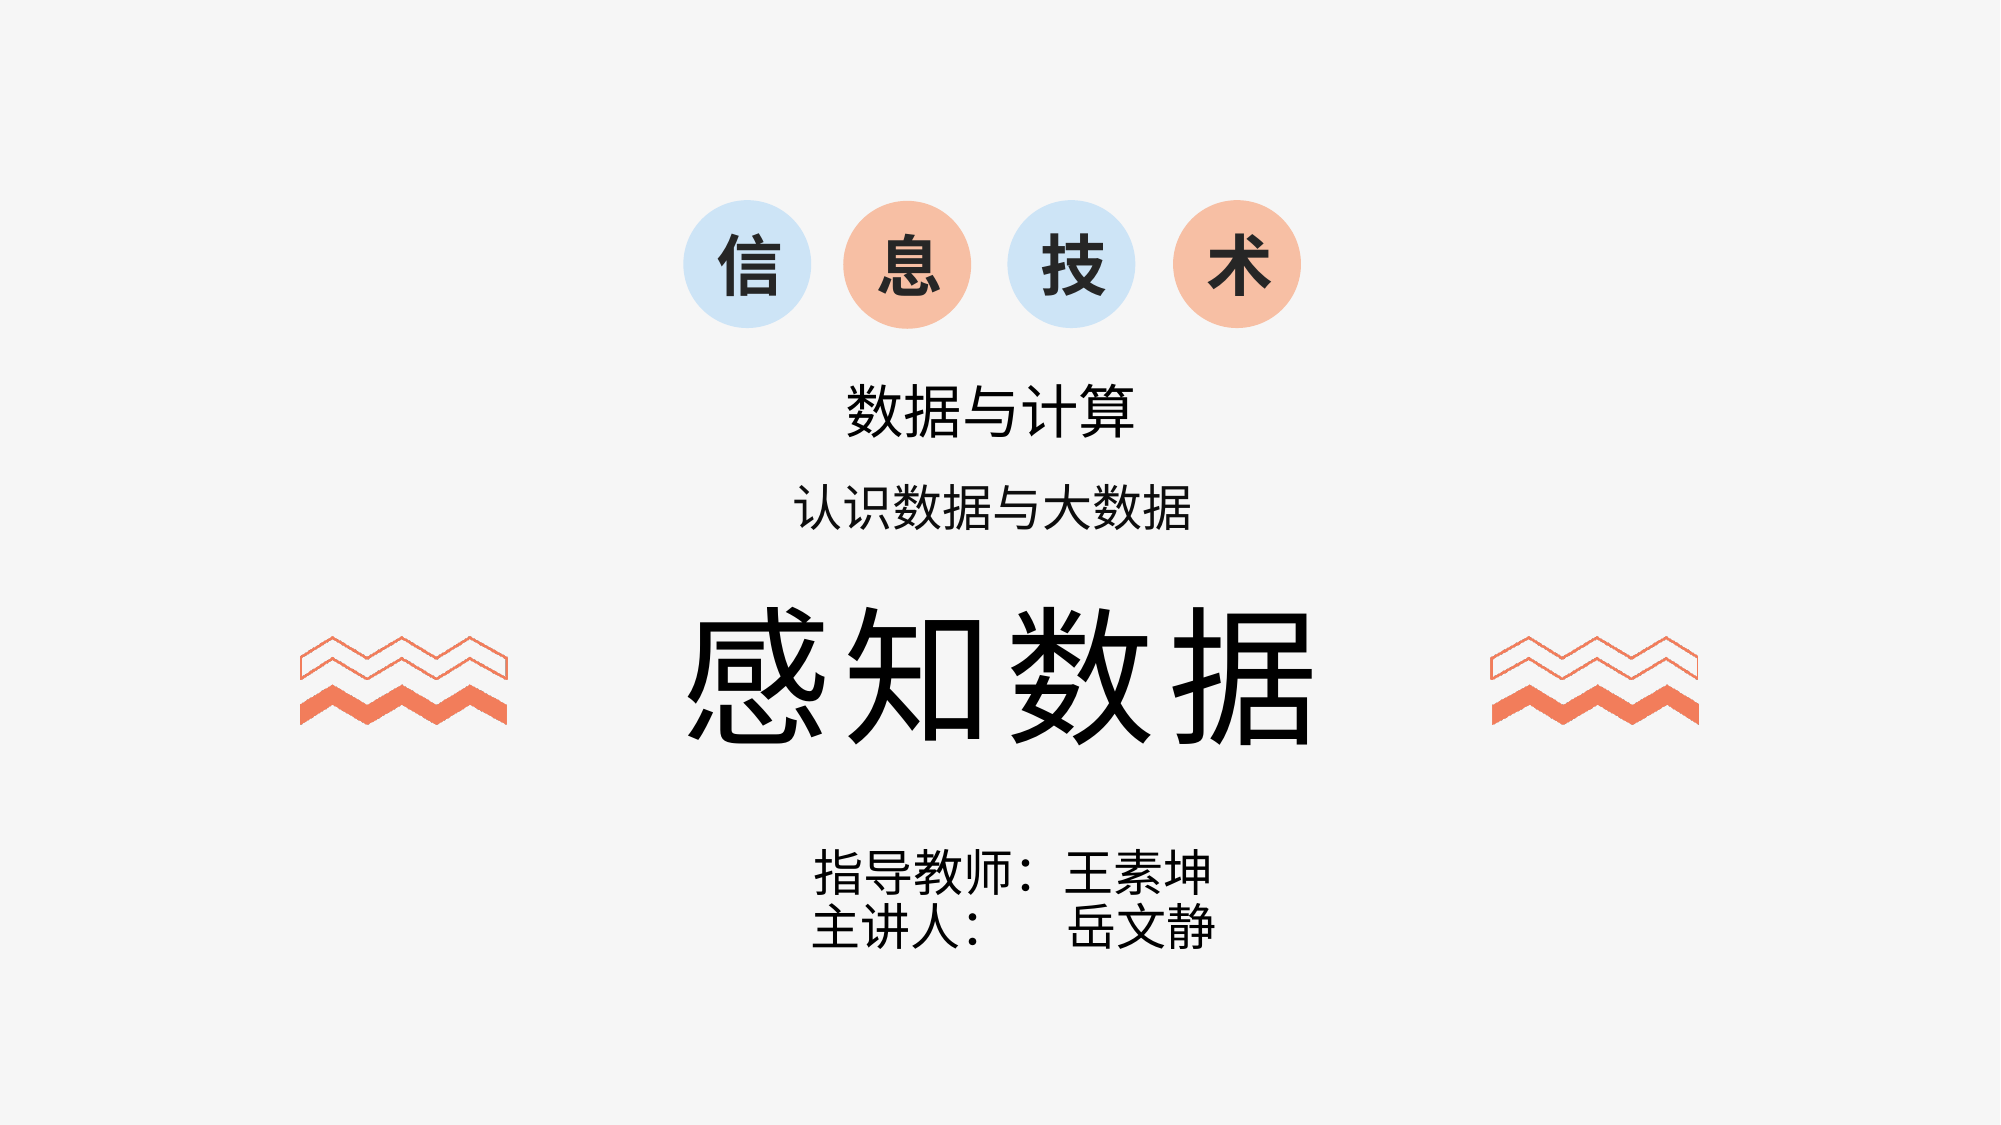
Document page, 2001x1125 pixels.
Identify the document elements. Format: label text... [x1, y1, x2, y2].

text_box 指导教师：王素坤 主讲人： 岳文静 [701, 864, 1325, 939]
text_box 数据与计算 [830, 368, 1169, 453]
text_box 技 [1006, 199, 1137, 330]
text_box 信 [682, 199, 813, 330]
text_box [1490, 636, 1699, 725]
text_box 术 [1172, 199, 1303, 330]
title 感知数据 [434, 576, 1566, 794]
text_box 息 [842, 199, 973, 330]
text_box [300, 636, 508, 725]
text_box 认识数据与大数据 [777, 468, 1223, 544]
